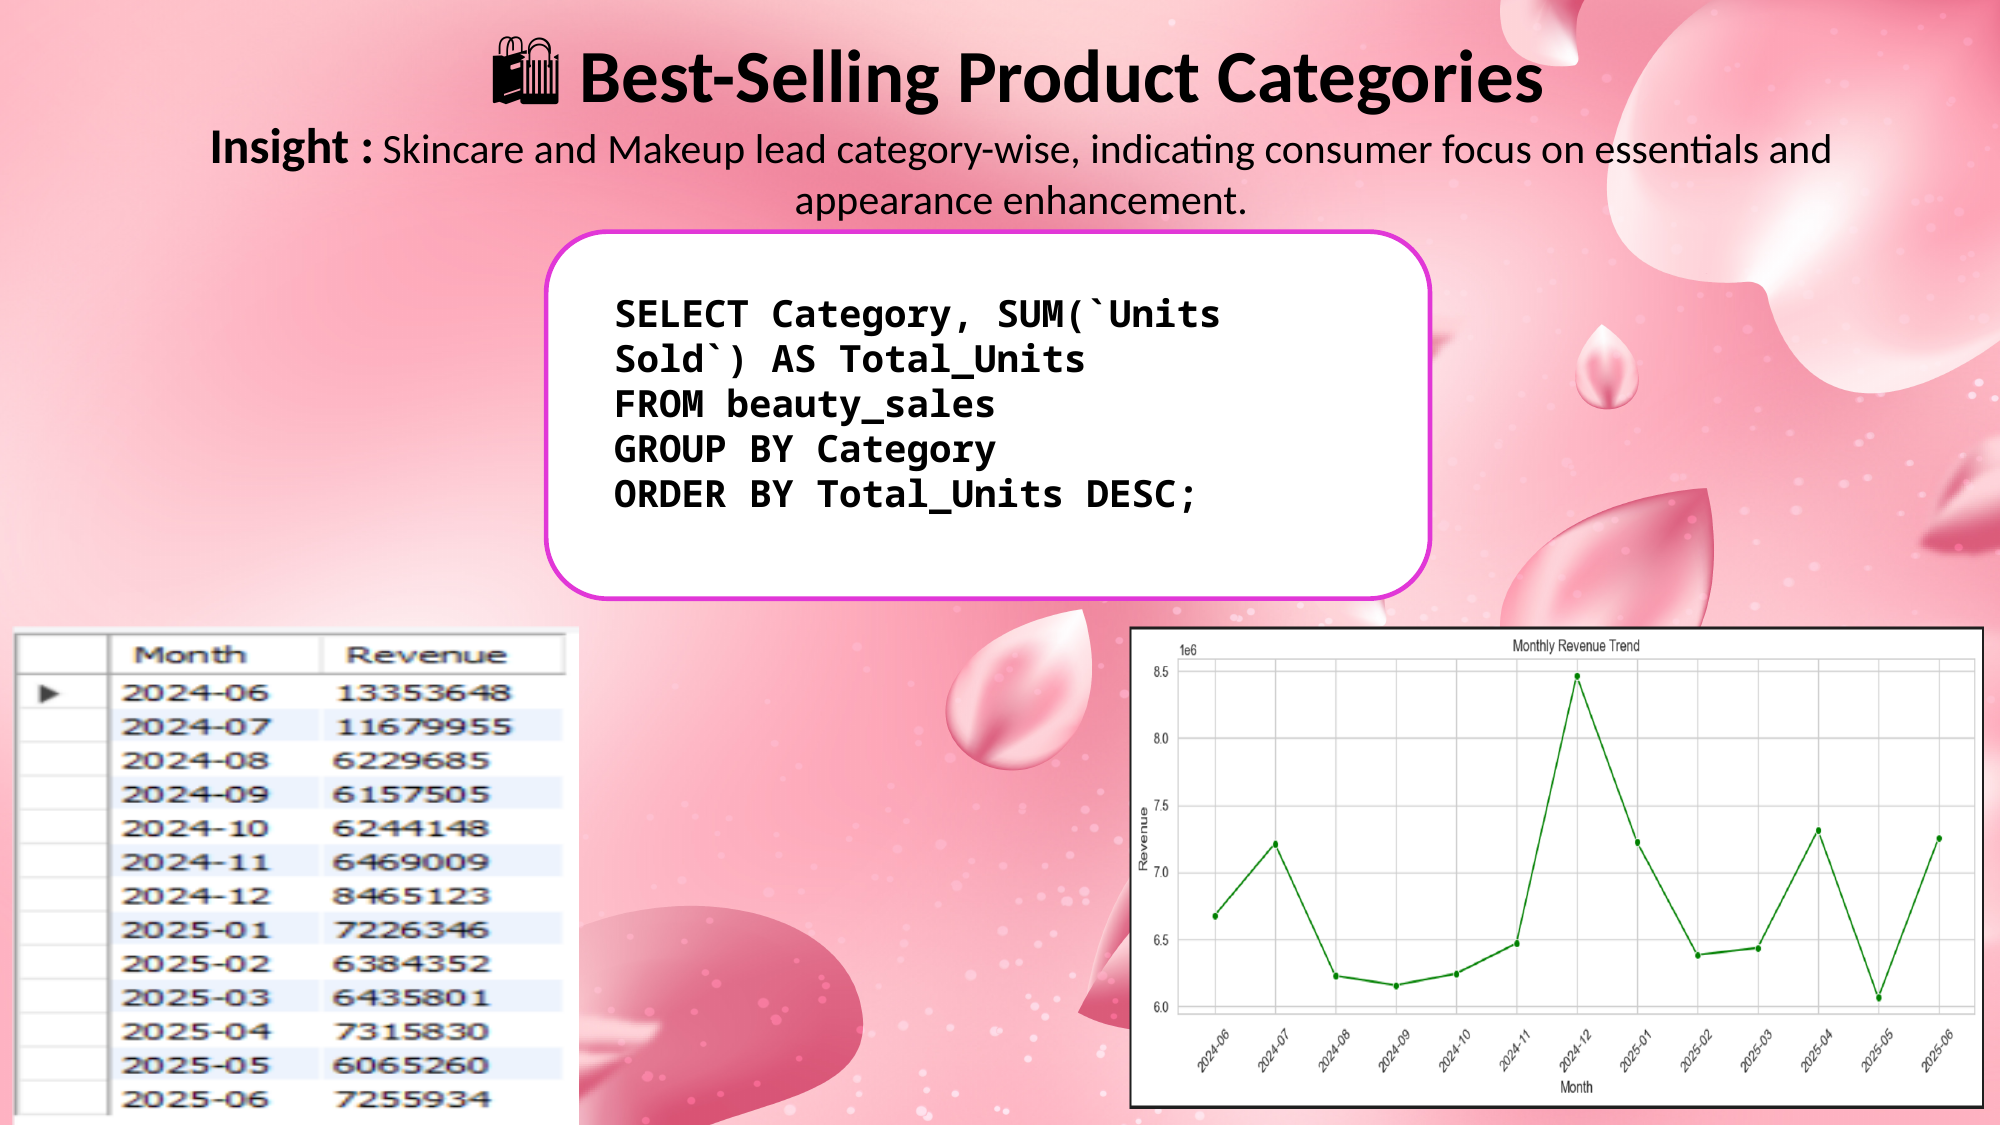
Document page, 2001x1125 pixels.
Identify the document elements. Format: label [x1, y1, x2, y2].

picture [0, 0, 2000, 1125]
text_box [546, 231, 1430, 599]
